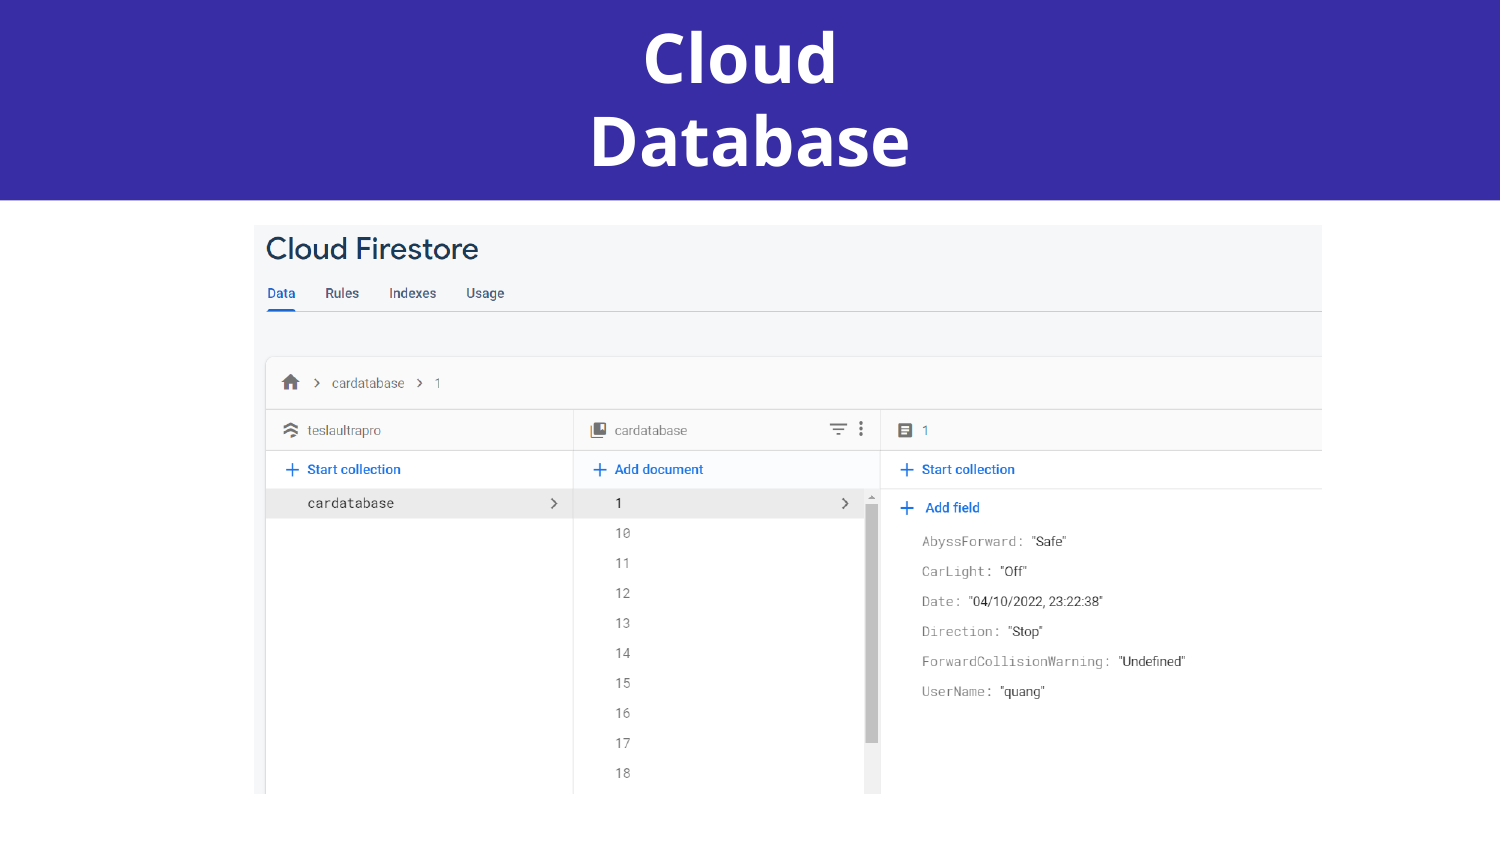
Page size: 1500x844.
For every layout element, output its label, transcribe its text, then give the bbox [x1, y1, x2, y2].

title Cloud Database [178, 0, 1322, 94]
picture [254, 225, 1322, 794]
